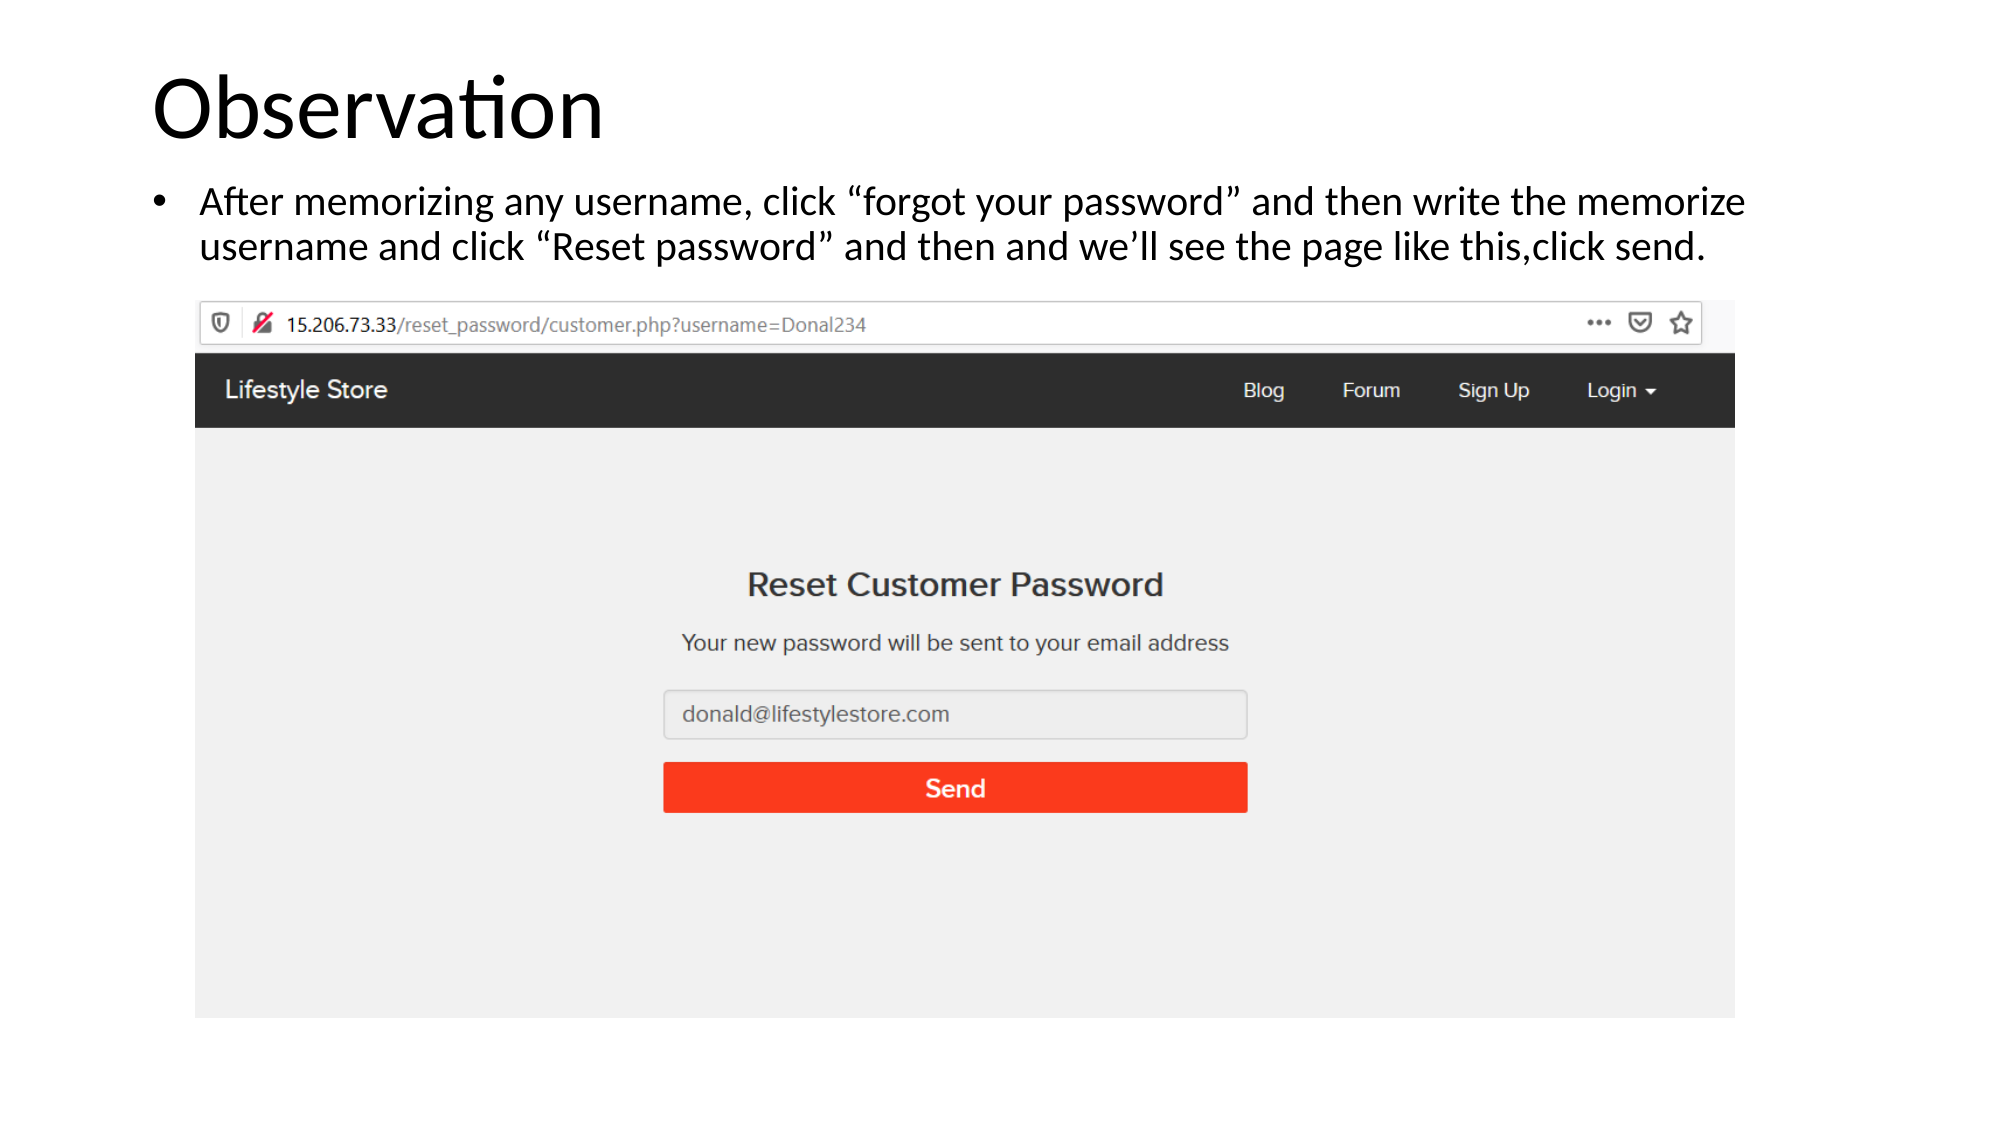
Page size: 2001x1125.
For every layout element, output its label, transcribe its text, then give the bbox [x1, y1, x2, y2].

picture [195, 300, 1736, 1018]
title Observation [137, 0, 1863, 172]
list After memorizing any username, click “forgot your password” and then write the memorize username and click “Reset password” and then and we’ll see the page like this,click send. [137, 172, 1863, 887]
